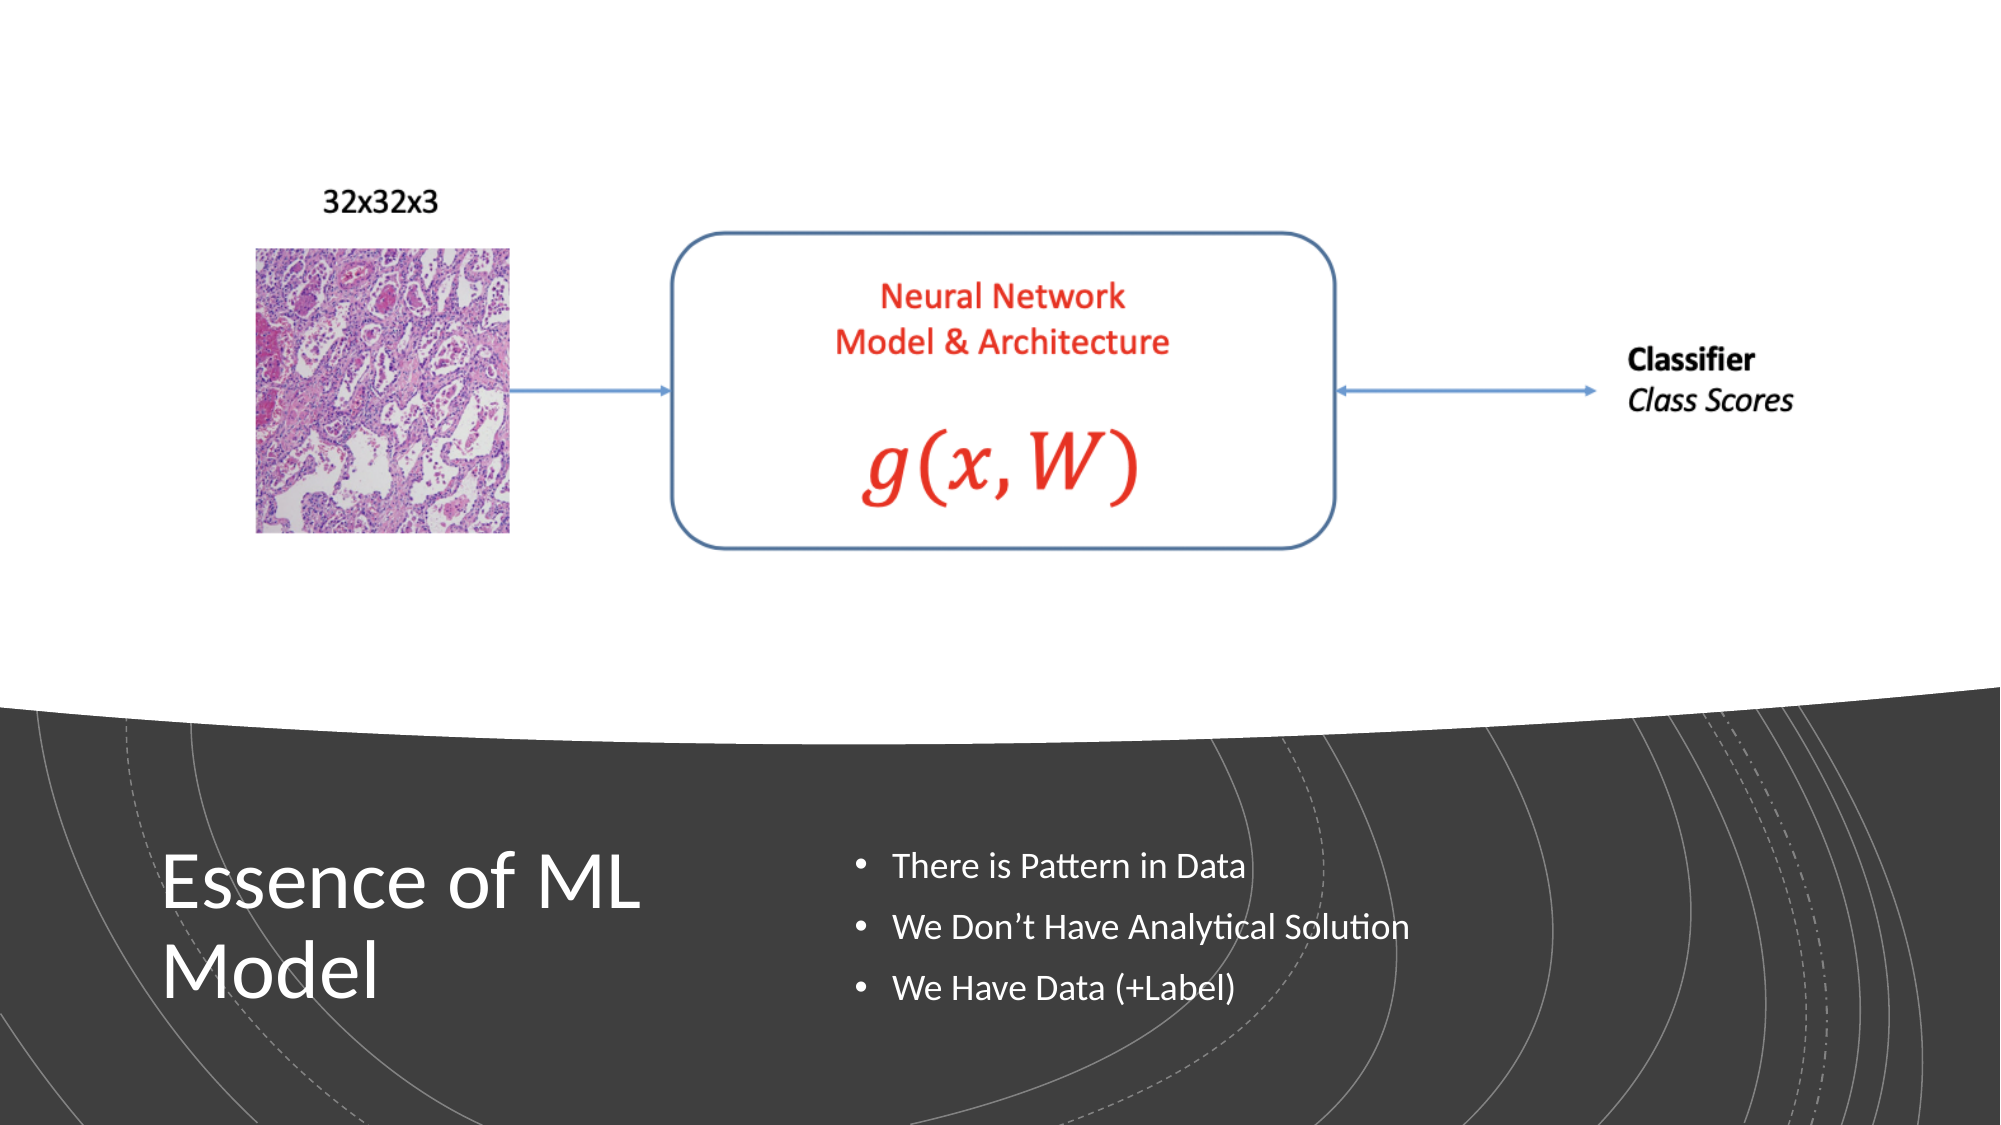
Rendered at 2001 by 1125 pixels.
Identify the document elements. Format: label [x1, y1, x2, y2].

picture [200, 101, 1897, 654]
text_box [0, 0, 2000, 1125]
